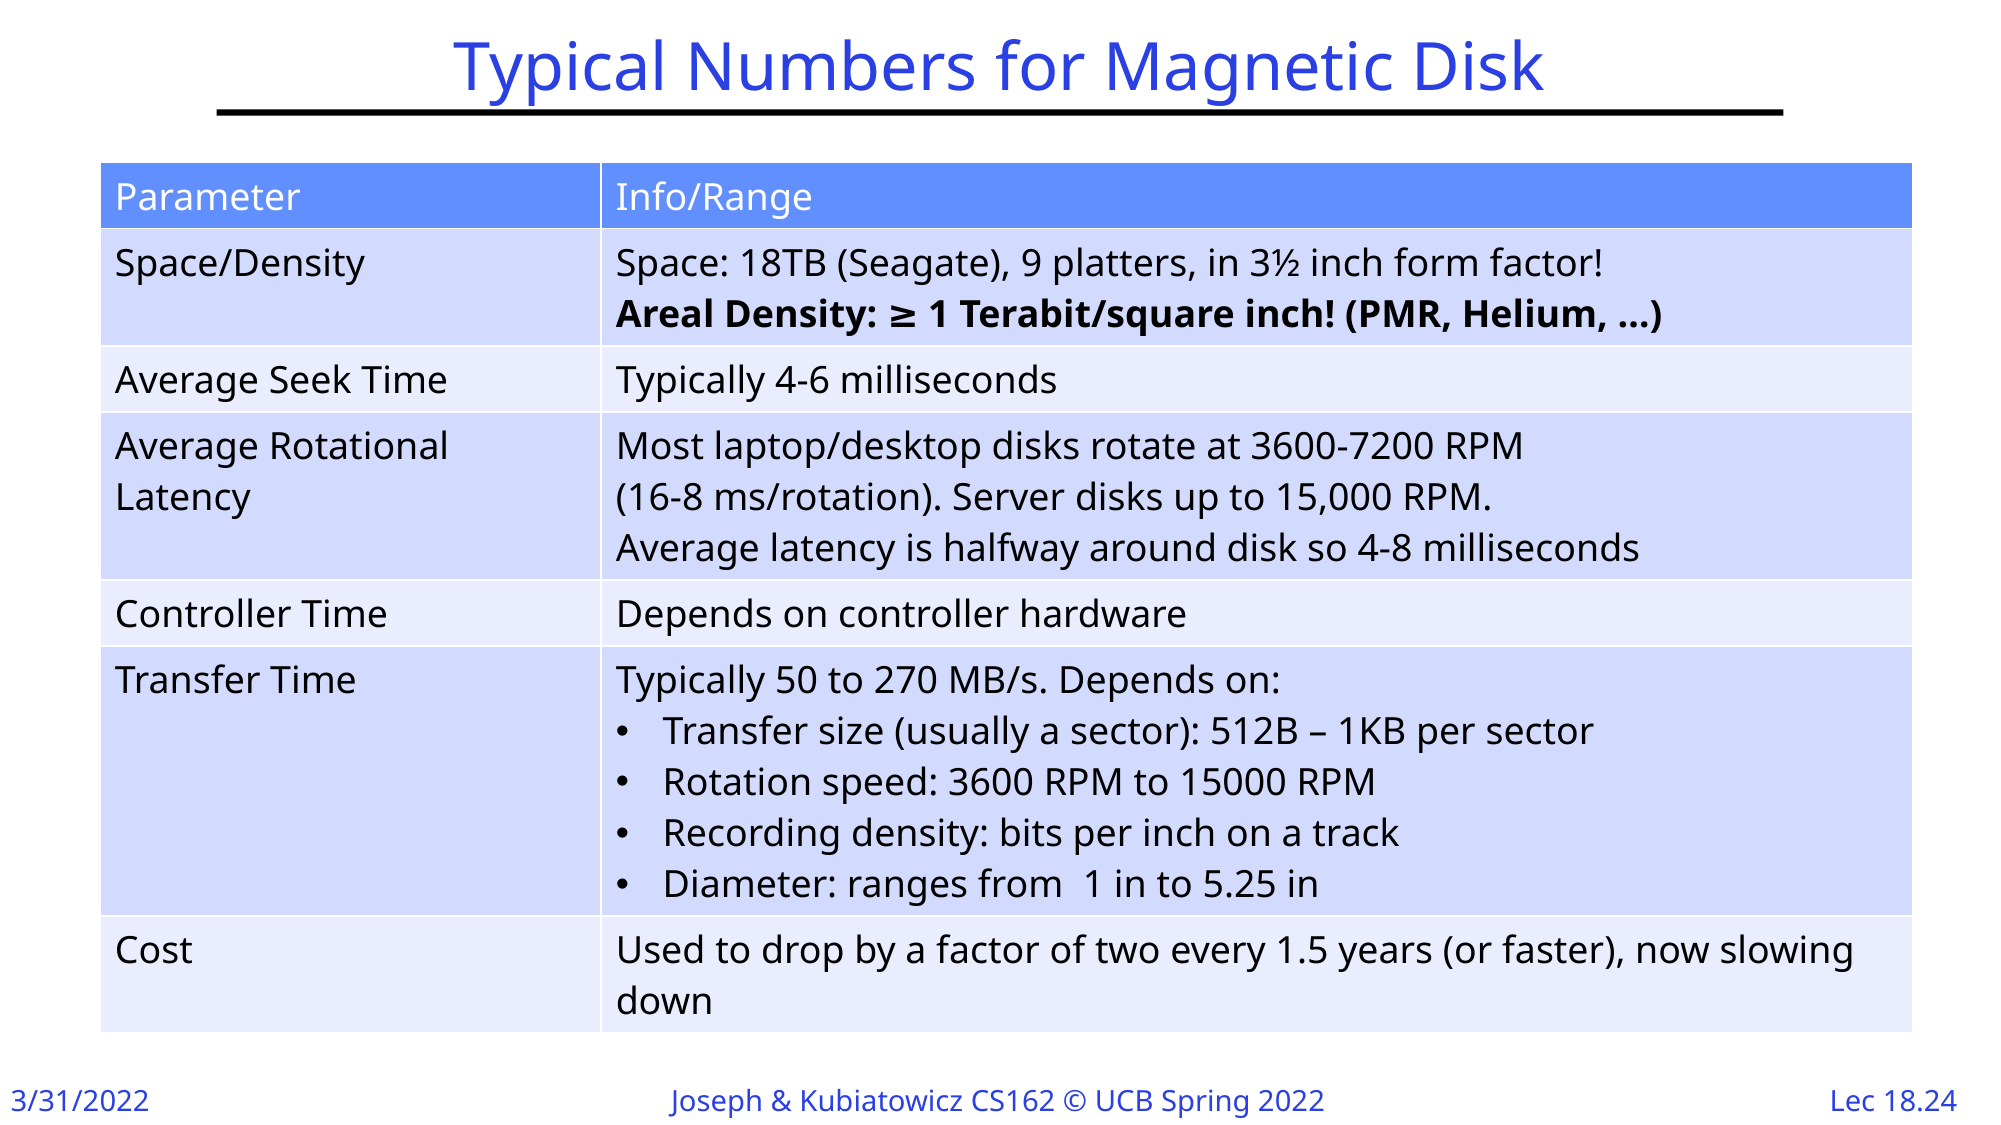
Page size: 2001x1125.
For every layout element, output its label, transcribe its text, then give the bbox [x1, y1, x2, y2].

table_cell Transfer Time [101, 647, 600, 915]
table_cell Average Seek Time [101, 347, 600, 411]
table_header Parameter [101, 163, 600, 228]
table_cell Average Rotational Latency [101, 413, 600, 579]
table_cell Most laptop/desktop disks rotate at 3600-7200 RPM (16-8 ms/rotation). Server disks up to 15,000 RPM. Average latency is halfway around disk so 4-8 milliseconds [602, 413, 1912, 579]
table_cell Space: 18TB (Seagate), 9 platters, in 3½ inch form factor! Areal Density: ≥ 1 Terabit/square inch! (PMR, Helium, …) [602, 229, 1912, 345]
table_cell Used to drop by a factor of two every 1.5 years (or faster), now slowing down [602, 917, 1912, 1032]
table_cell Cost [101, 917, 600, 1032]
table_cell Typically 50 to 270 MB/s. Depends on: Transfer size (usually a sector): 512B – 1KB per sector Rotation speed: 3600 RPM to 15000 RPM Recording density: bits per inch on a track Diameter: ranges from 1 in to 5.25 in [602, 647, 1912, 915]
table_cell Controller Time [101, 581, 600, 645]
table_cell Depends on controller hardware [602, 581, 1912, 645]
table_cell Space/Density [101, 229, 600, 345]
title Typical Numbers for Magnetic Disk [216, 24, 1784, 113]
table_cell Typically 4-6 milliseconds [602, 347, 1912, 411]
table_header Info/Range [602, 163, 1912, 228]
